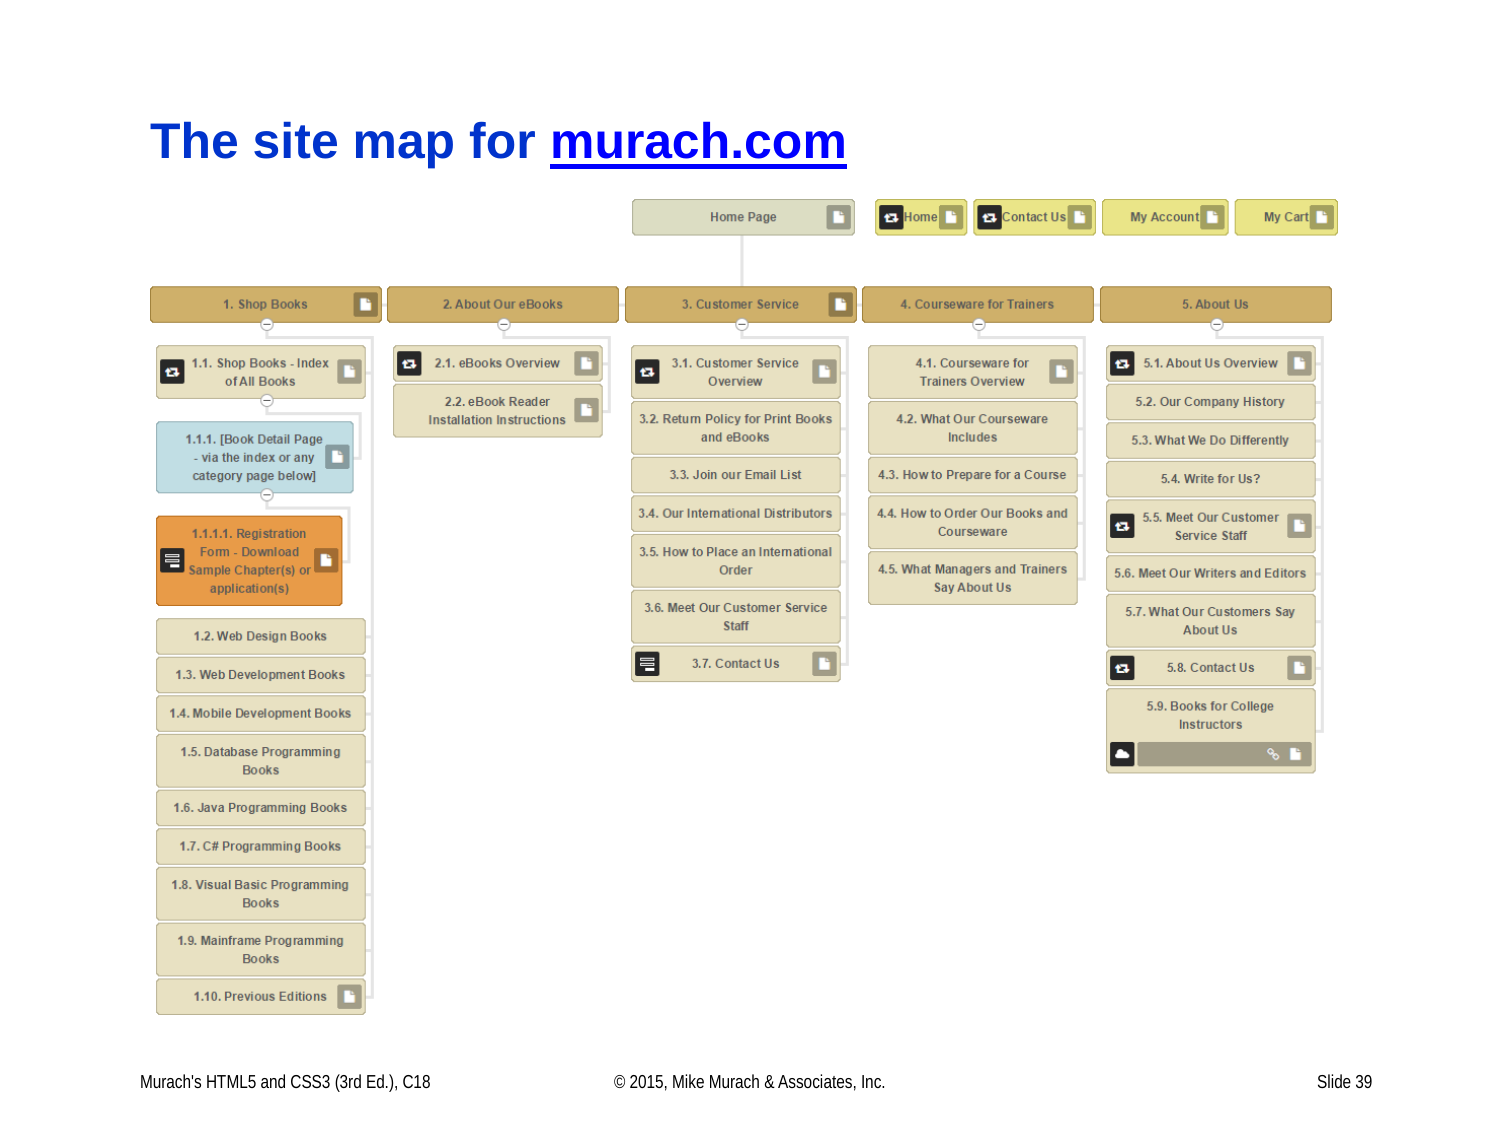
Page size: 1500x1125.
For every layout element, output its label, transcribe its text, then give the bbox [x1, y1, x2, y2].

footer © 2015, Mike Murach & Associates, Inc. [474, 1025, 1025, 1100]
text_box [149, 112, 1348, 183]
slide_number Murach's HTML5 and CSS3 (3rd Ed.), C18 [125, 1025, 450, 1100]
slide_number Slide 39 [1074, 1025, 1388, 1100]
picture [149, 199, 1338, 1015]
